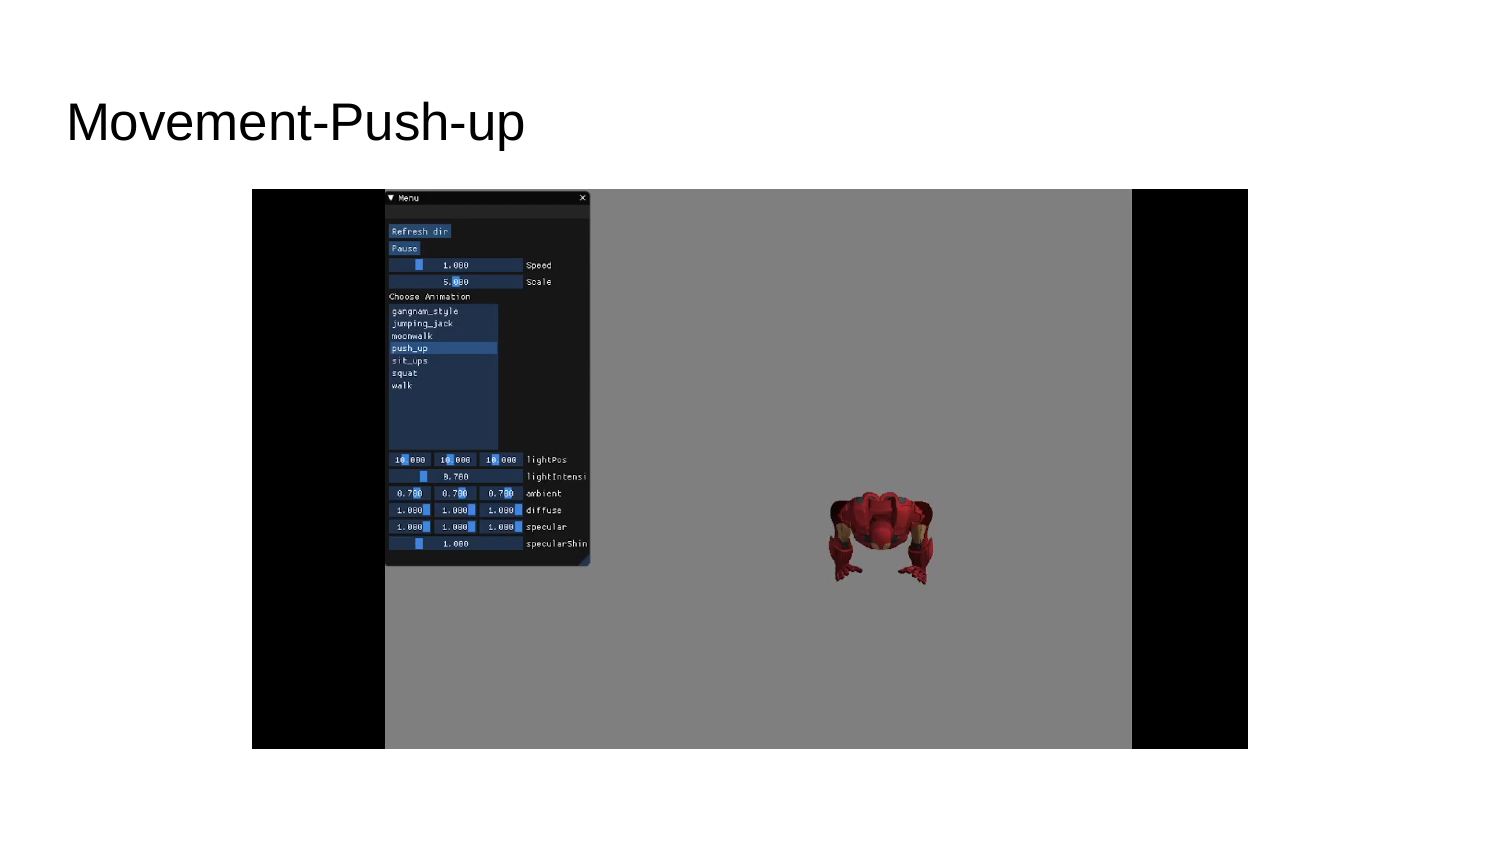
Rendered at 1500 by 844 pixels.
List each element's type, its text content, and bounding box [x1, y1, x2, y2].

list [251, 188, 1249, 750]
title Movement-Push-up [51, 72, 1449, 167]
